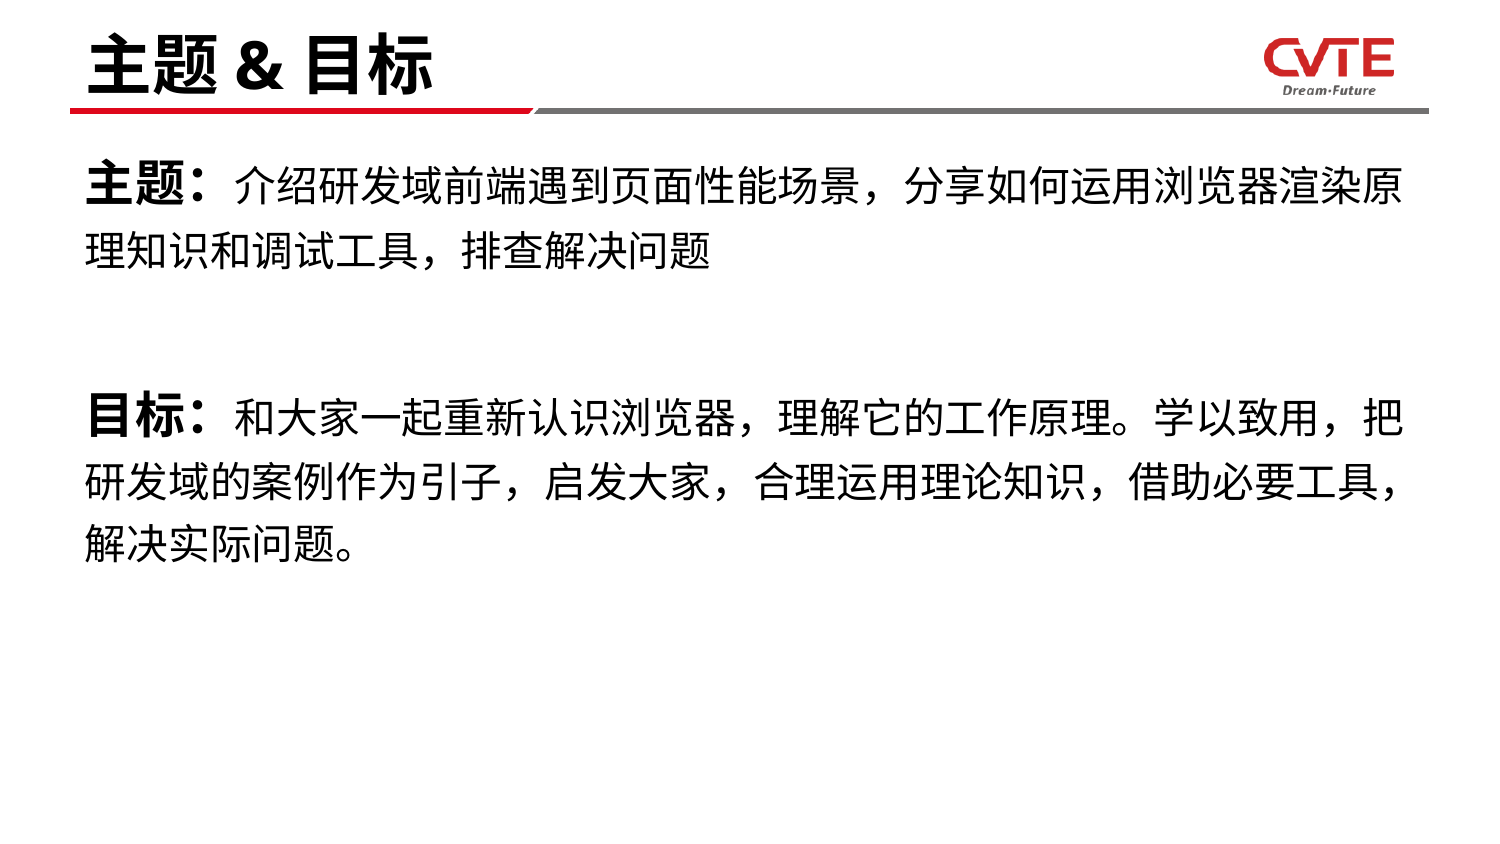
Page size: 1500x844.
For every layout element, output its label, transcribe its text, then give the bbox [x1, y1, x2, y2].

list 主题：介绍研发域前端遇到页面性能场景，分享如何运用浏览器渲染原理知识和调试工具，排查解决问题 目标：和大家一起重新认识浏览器，理解它的工作原理。学以致用，把研发域的案例作为引子，启发大家，合理运用理论知识，借助必要工具，解决实际问题。 [70, 129, 1444, 791]
picture [70, 108, 1429, 114]
title 主题&目标 [70, 24, 1247, 111]
picture [1264, 38, 1394, 95]
